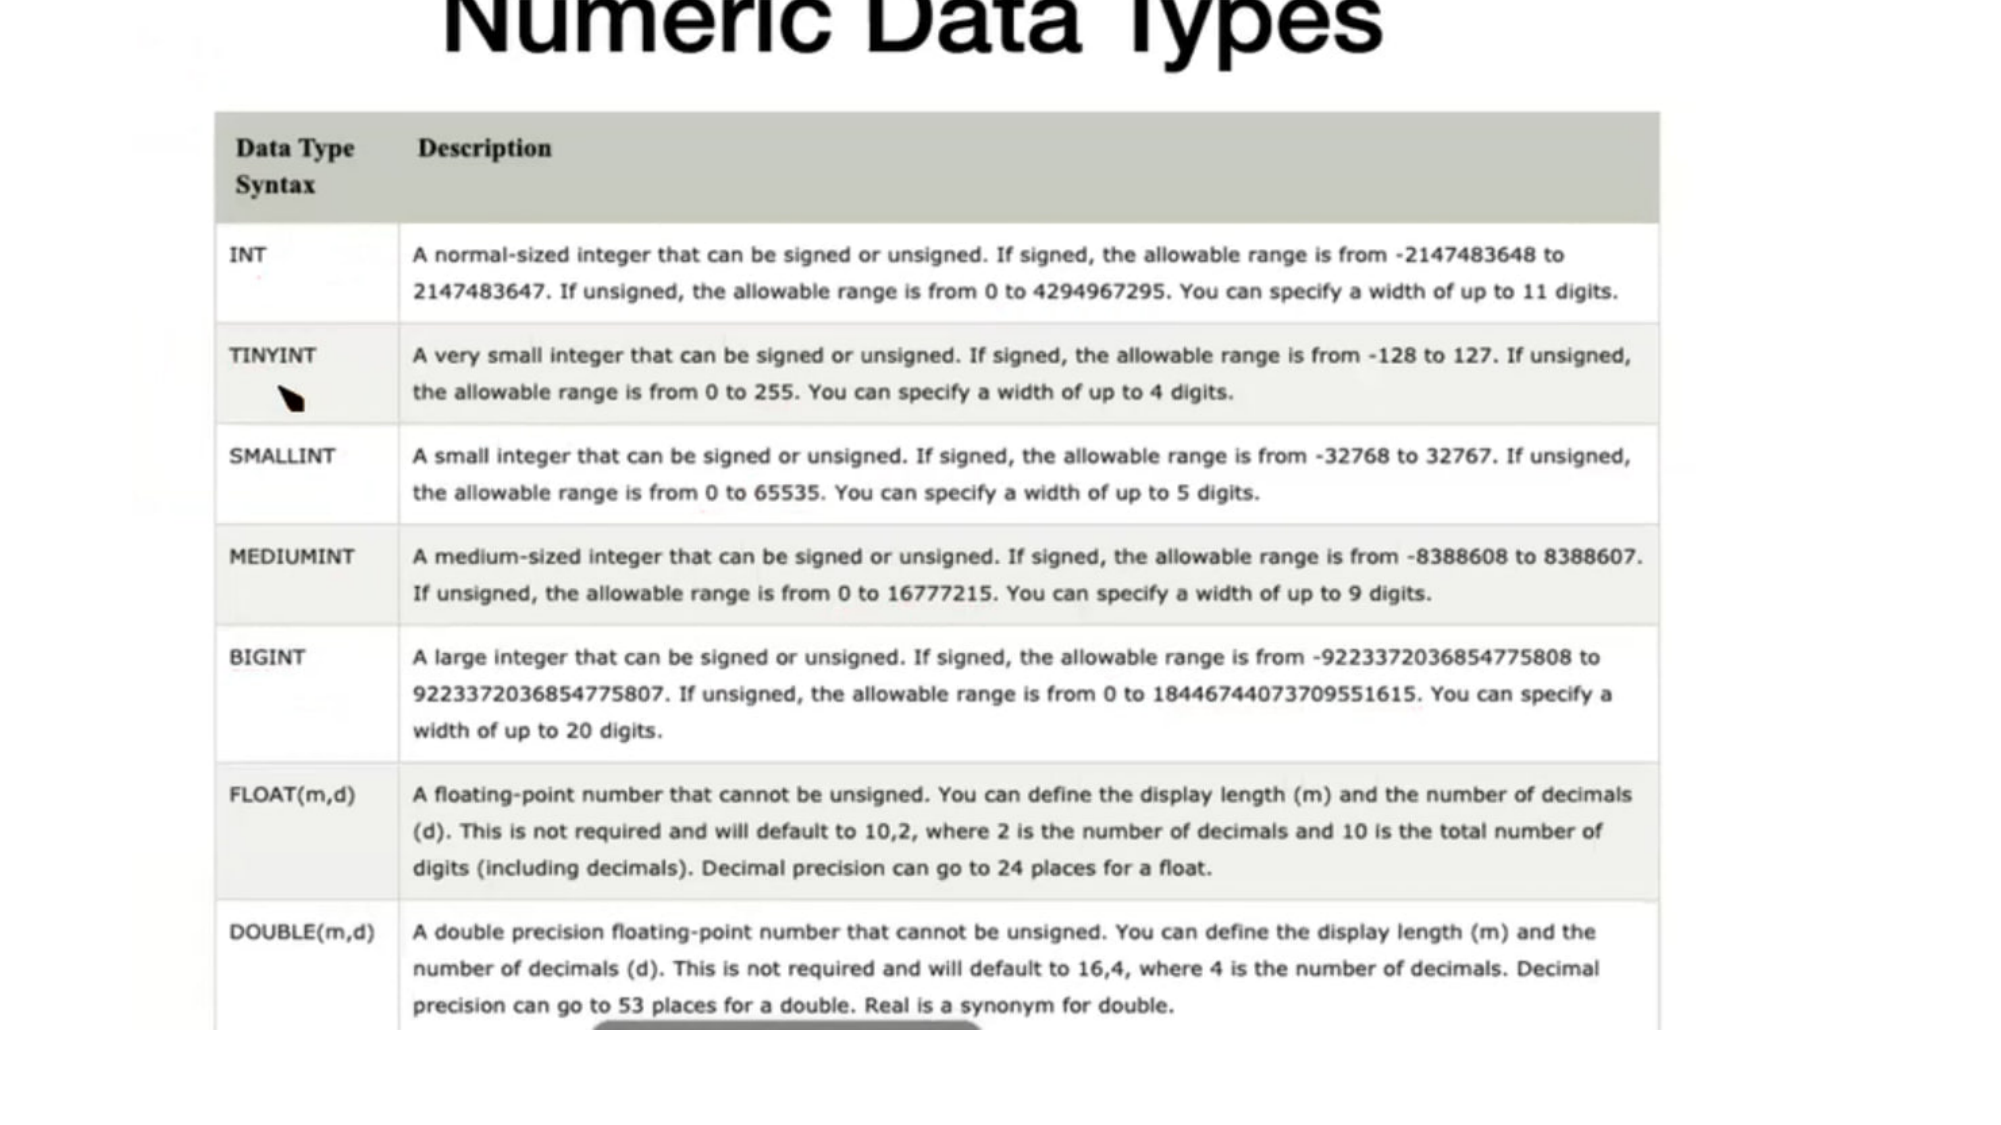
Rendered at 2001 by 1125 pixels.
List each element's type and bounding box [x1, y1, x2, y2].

picture [132, 0, 1696, 1030]
